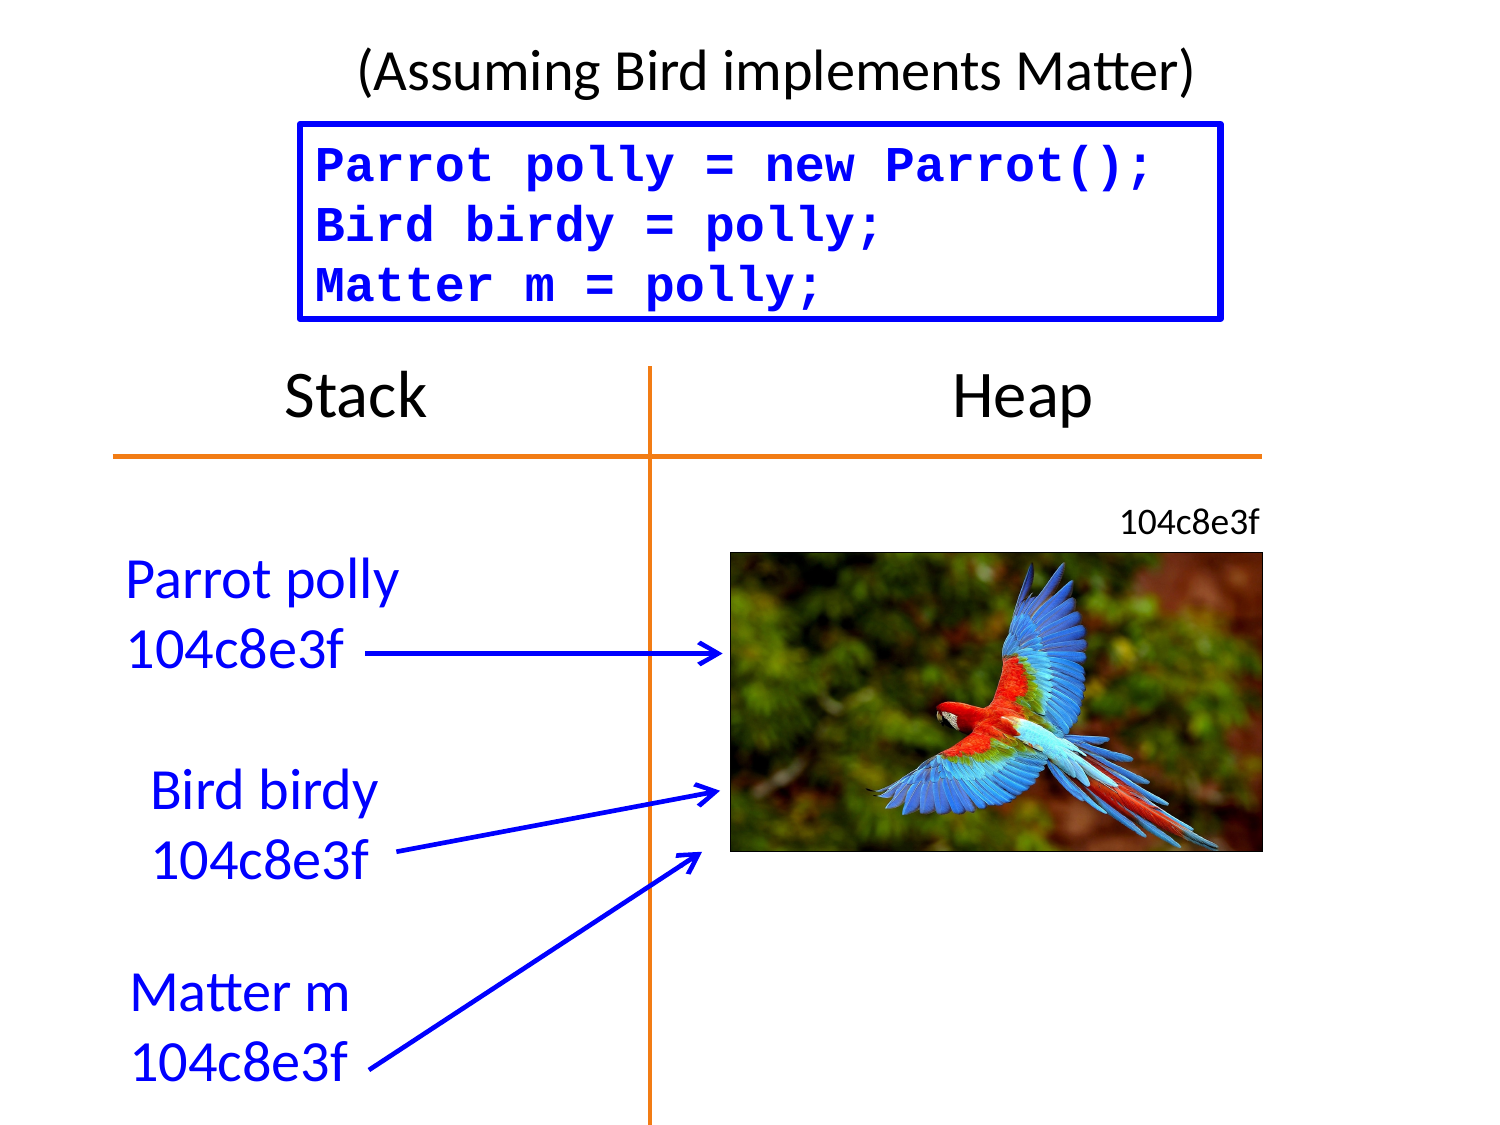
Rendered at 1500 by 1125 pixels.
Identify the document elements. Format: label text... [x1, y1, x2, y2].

text_box Parrot polly = new Parrot(); Bird birdy = polly; Matter m = polly; [300, 124, 1221, 319]
text_box Stack Heap [270, 343, 1110, 439]
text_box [396, 790, 721, 852]
text_box Parrot polly 104c8e3f [110, 532, 415, 688]
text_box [368, 851, 703, 1071]
text_box 104c8e3f [1104, 490, 1275, 550]
text_box Bird birdy 104c8e3f [135, 743, 394, 899]
text_box (Assuming Bird implements Matter) [300, 24, 1253, 110]
picture [729, 551, 1263, 852]
text_box Matter m 104c8e3f [114, 946, 367, 1101]
